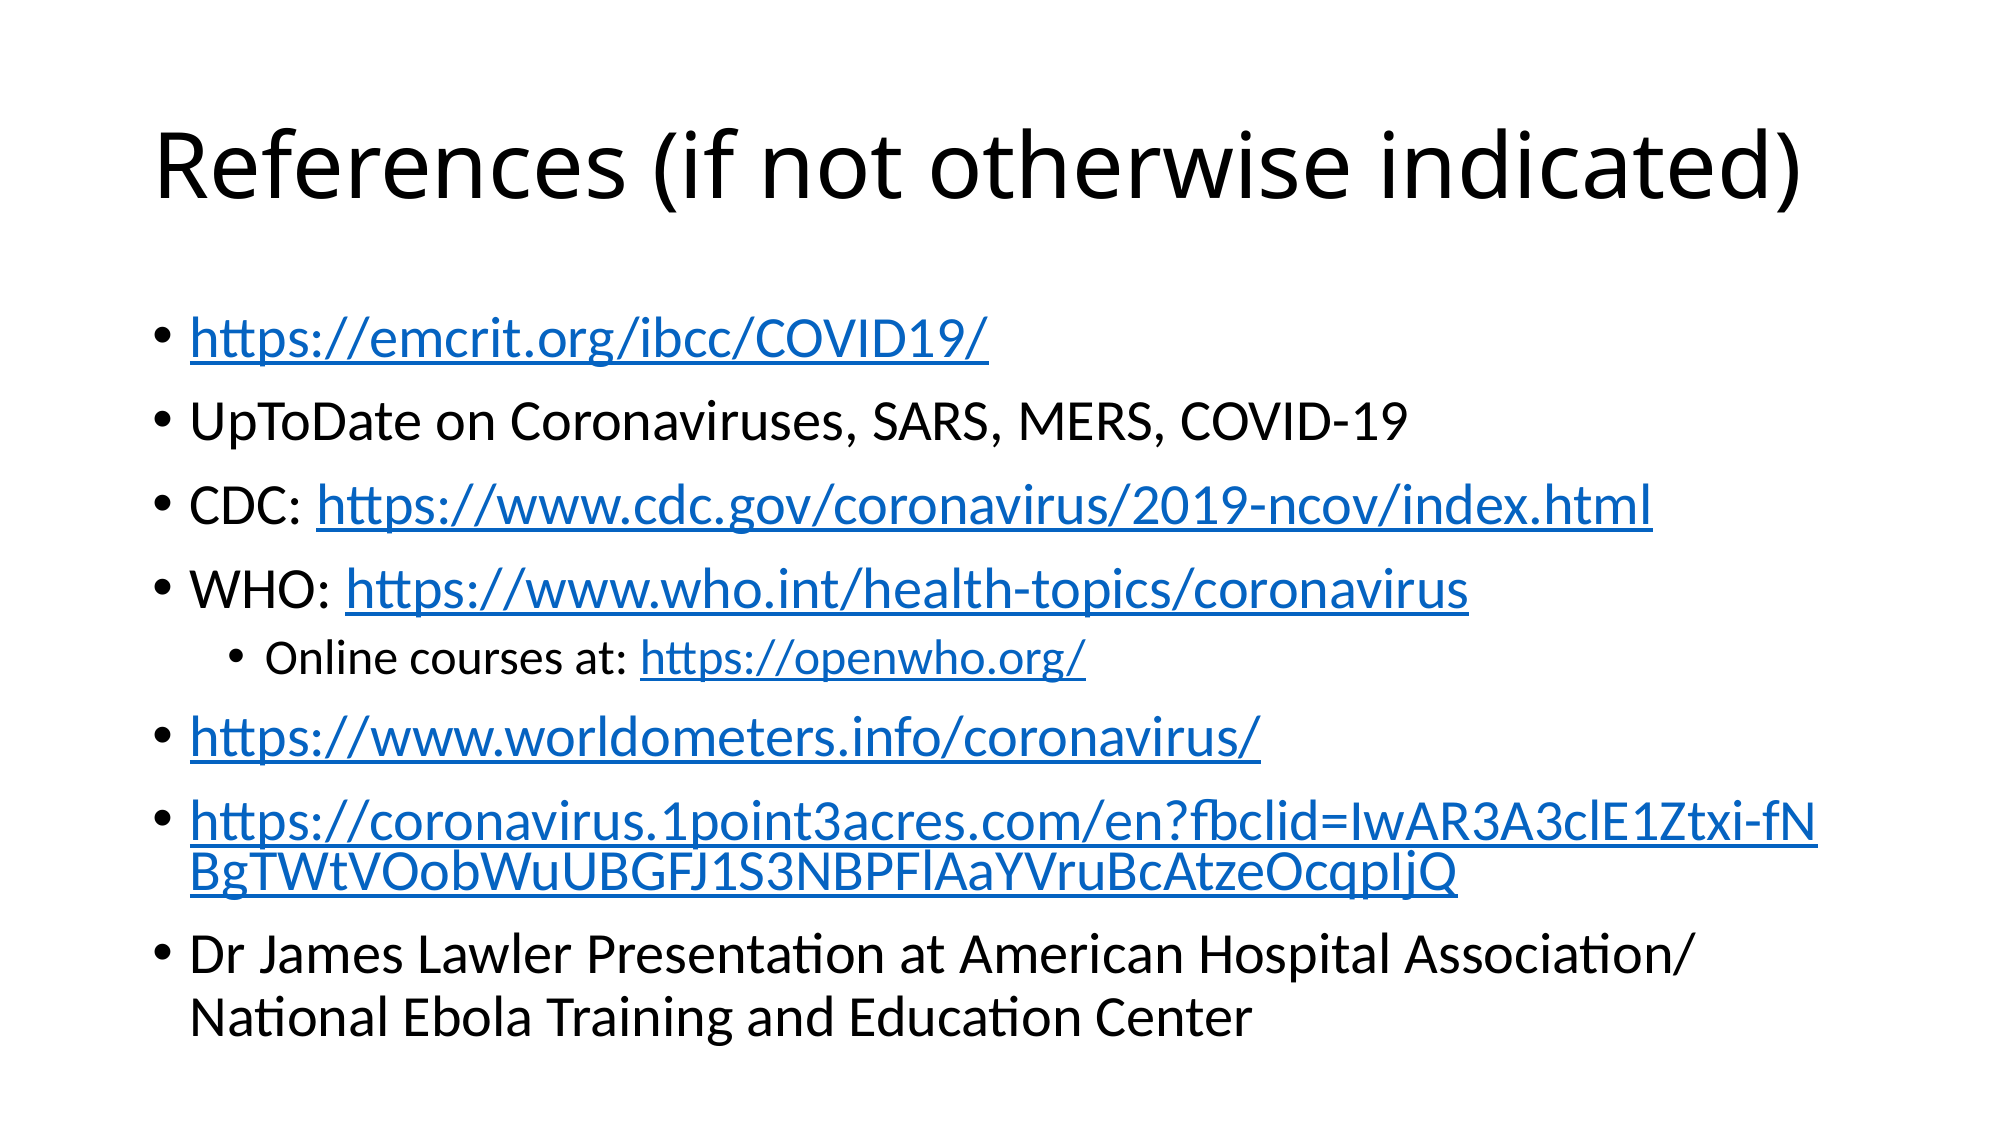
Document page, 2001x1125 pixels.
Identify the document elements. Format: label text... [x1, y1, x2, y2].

list https://emcrit.org/ibcc/COVID19/ UpToDate on Coronaviruses, SARS, MERS, COVID-19 CDC: https://www.cdc.gov/coronavirus/2019-ncov/index.html WHO: https://www.who.int/health-topics/coronavirus Online courses at: https://openwho.org/ https://www.worldometers.info/coronavirus/ https://coronavirus.1point3acres.com/en?fbclid=IwAR3A3clE1Ztxi-fNBgTWtVOobWuUBGFJ1S3NBPFlAaYVruBcAtzeOcqpIjQ Dr James Lawler Presentation at American Hospital Association/ National Ebola Training and Education Center [137, 299, 1863, 1014]
title References (if not otherwise indicated) [137, 59, 1863, 278]
